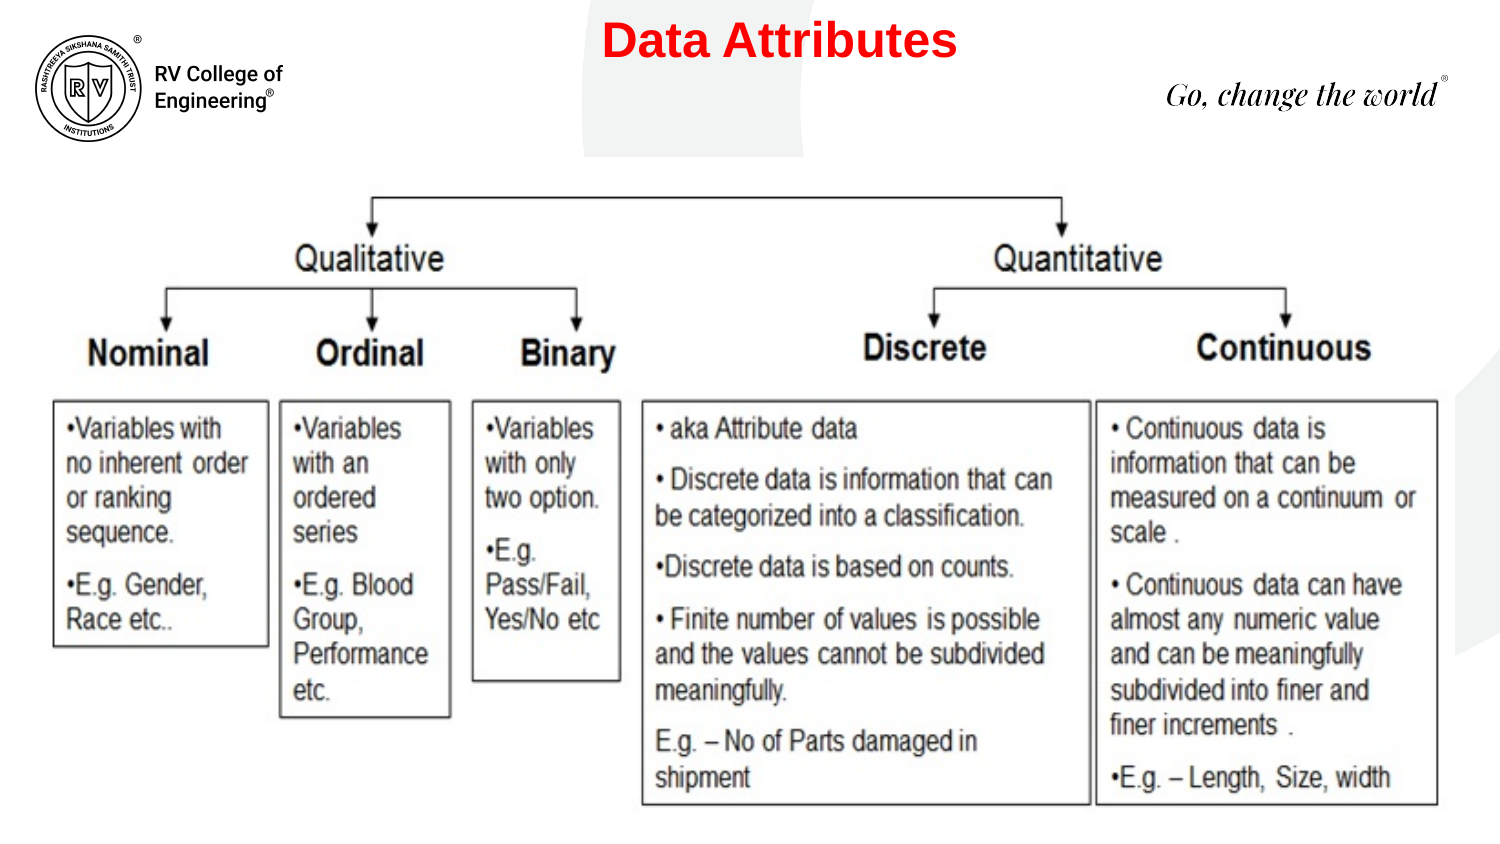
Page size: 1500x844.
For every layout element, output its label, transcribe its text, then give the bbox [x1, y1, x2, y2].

text_box Data Attributes [220, 0, 1340, 75]
picture [0, 0, 1500, 844]
